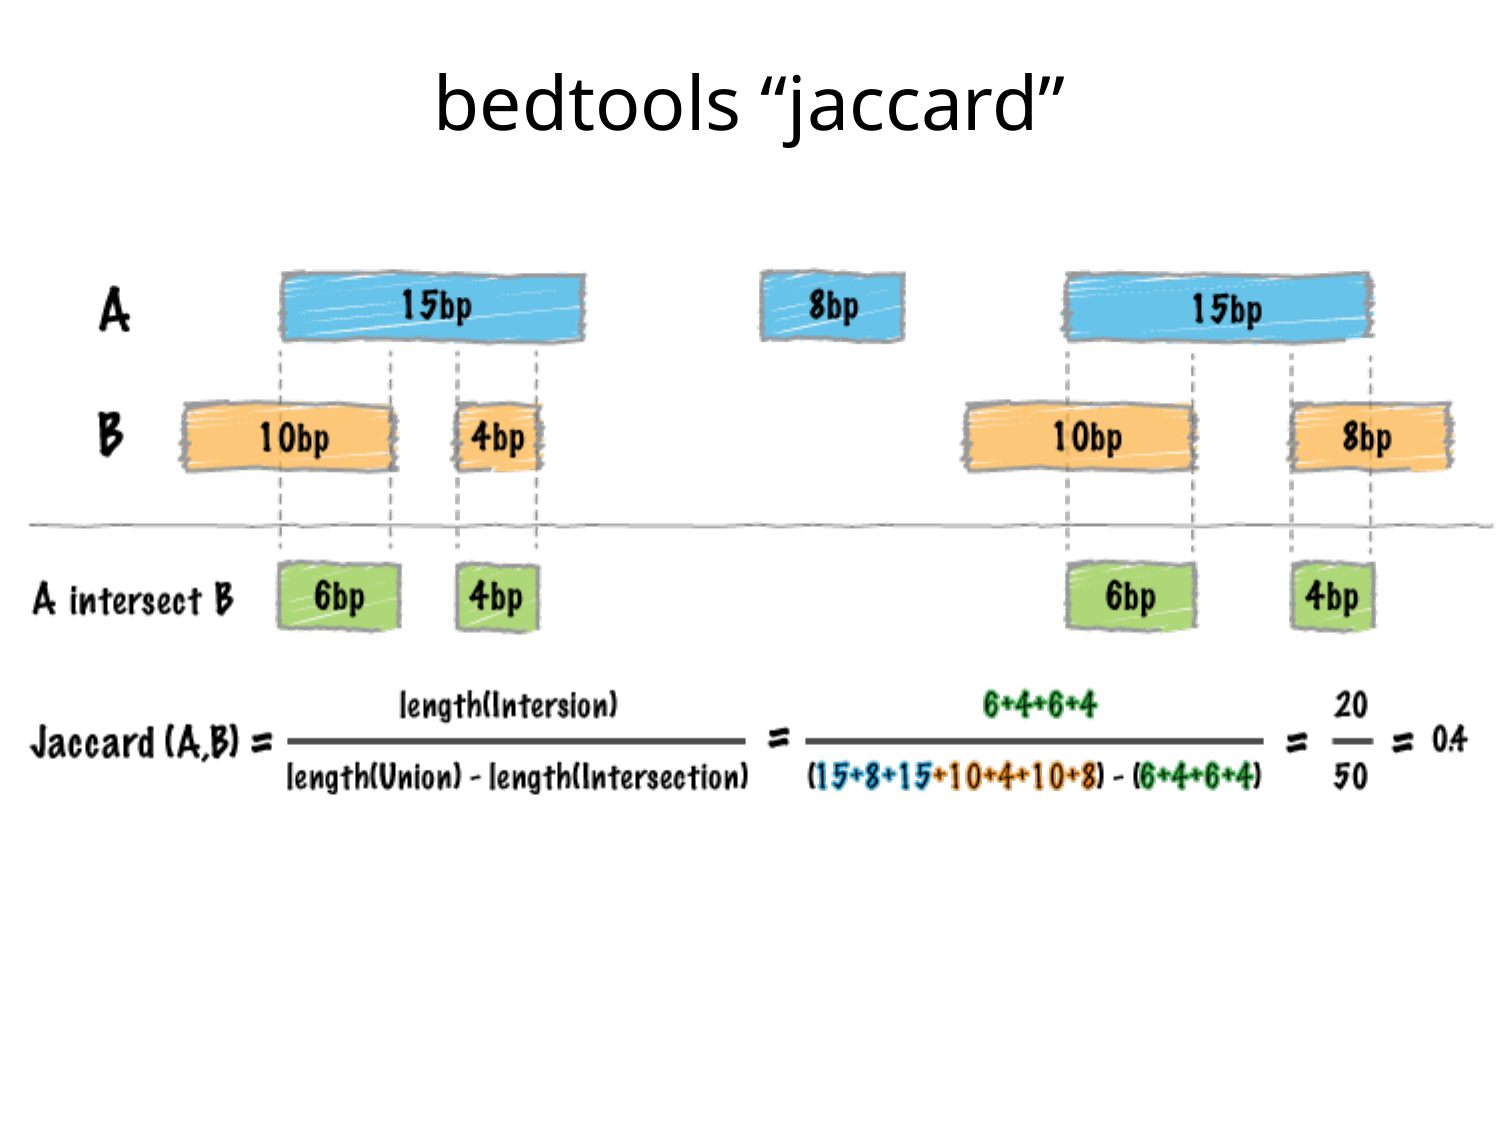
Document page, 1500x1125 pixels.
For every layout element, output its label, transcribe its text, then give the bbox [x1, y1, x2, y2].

text_box bedtools “jaccard” [0, 6, 1500, 195]
picture [0, 212, 1500, 913]
